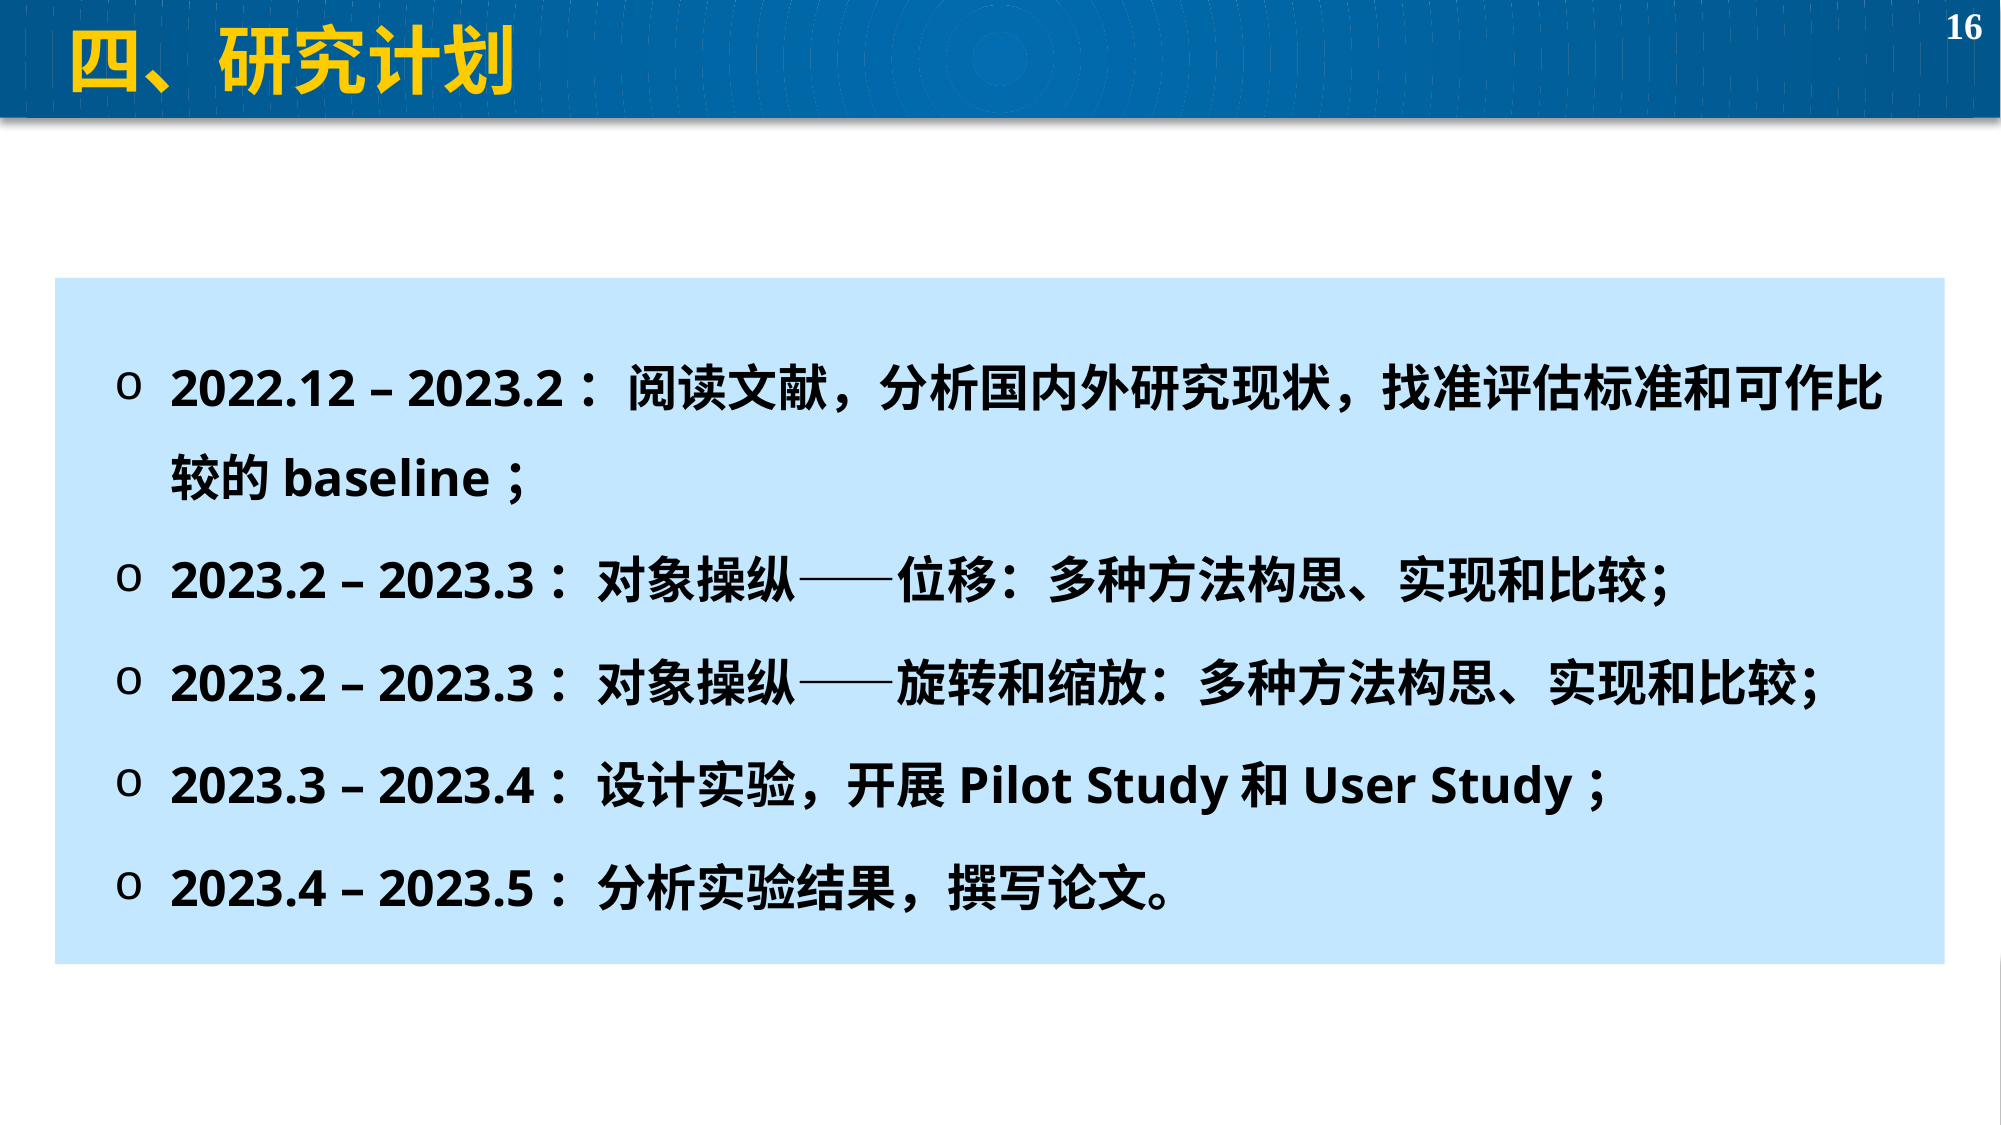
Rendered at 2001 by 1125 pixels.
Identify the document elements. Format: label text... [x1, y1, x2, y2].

title 四、研究计划 [52, 5, 1940, 112]
text_box 2022.12 – 2023.2：阅读文献，分析国内外研究现状，找准评估标准和可作比较的baseline； 2023.2 – 2023.3：对象操纵——位移：多种方法构思、实现和比较； 2023.2 – 2023.3：对象操纵——旋转和缩放：多种方法构思、实现和比较； 2023.3 – 2023.4：设计实验，开展Pilot Study和User Study； 2023.4 – 2023.5：分析实验结果，撰写论文。 [55, 277, 1945, 965]
list [55, 116, 1945, 209]
